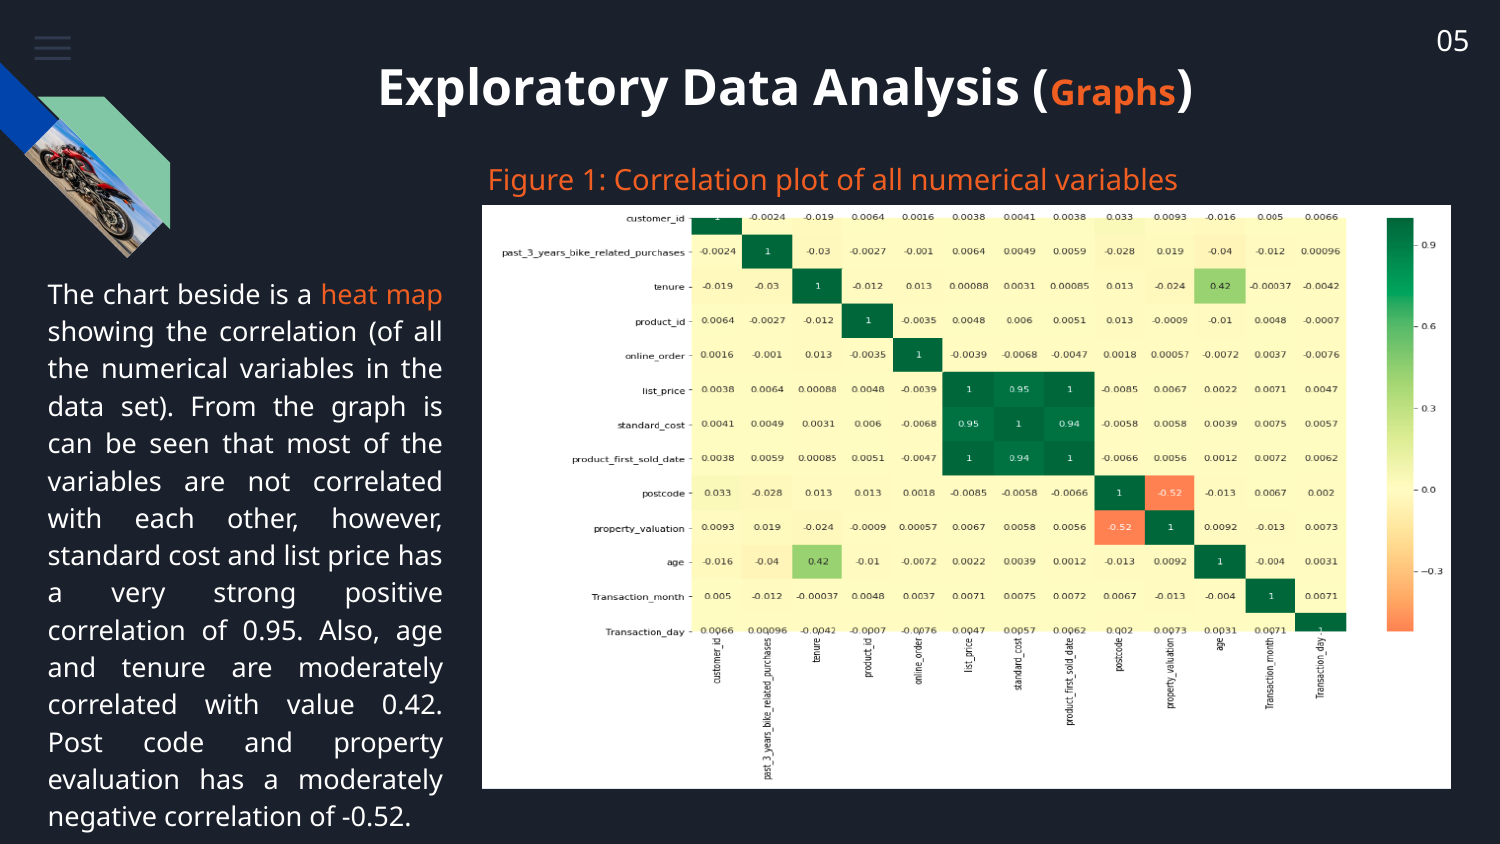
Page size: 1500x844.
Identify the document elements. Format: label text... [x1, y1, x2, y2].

text_box 05 [1421, 6, 1500, 89]
text_box Figure 1: Correlation plot of all numerical variables [472, 146, 1483, 206]
list The chart beside is a heat map showing the correlation (of all the numerical variables in the data set). From the graph is can be seen that most of the variables are not correlated with each other, however, standard cost and list price has a very strong positive correlation of 0.95. Also, age and tenure are moderately correlated with value 0.42. Post code and property evaluation has a moderately negative correlation of -0.52. [32, 257, 458, 824]
title Exploratory Data Analysis (Graphs) [212, 40, 1295, 127]
picture [20, 119, 167, 257]
picture [482, 205, 1452, 790]
